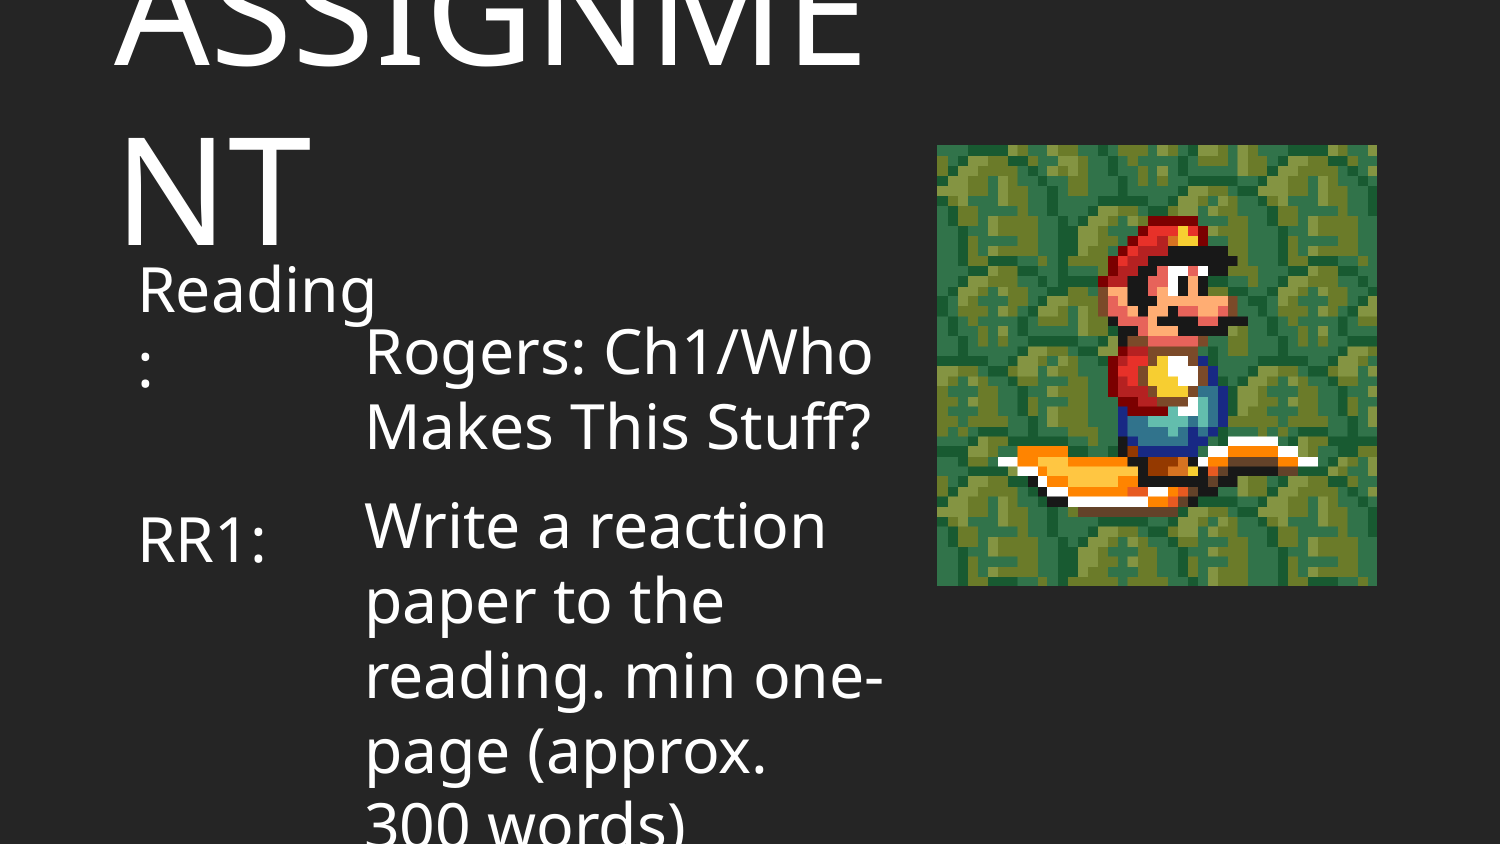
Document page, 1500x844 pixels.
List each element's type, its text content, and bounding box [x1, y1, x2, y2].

picture [936, 145, 1377, 586]
list Reading: RR1: [122, 287, 400, 649]
text_box Rogers: Ch1/Who Makes This Stuff? [349, 296, 905, 471]
title ASSIGNMENT [99, 110, 963, 291]
text_box [66, 649, 1434, 819]
text_box Write a reaction paper to the reading. min one-page (approx. 300 words) [349, 471, 905, 805]
